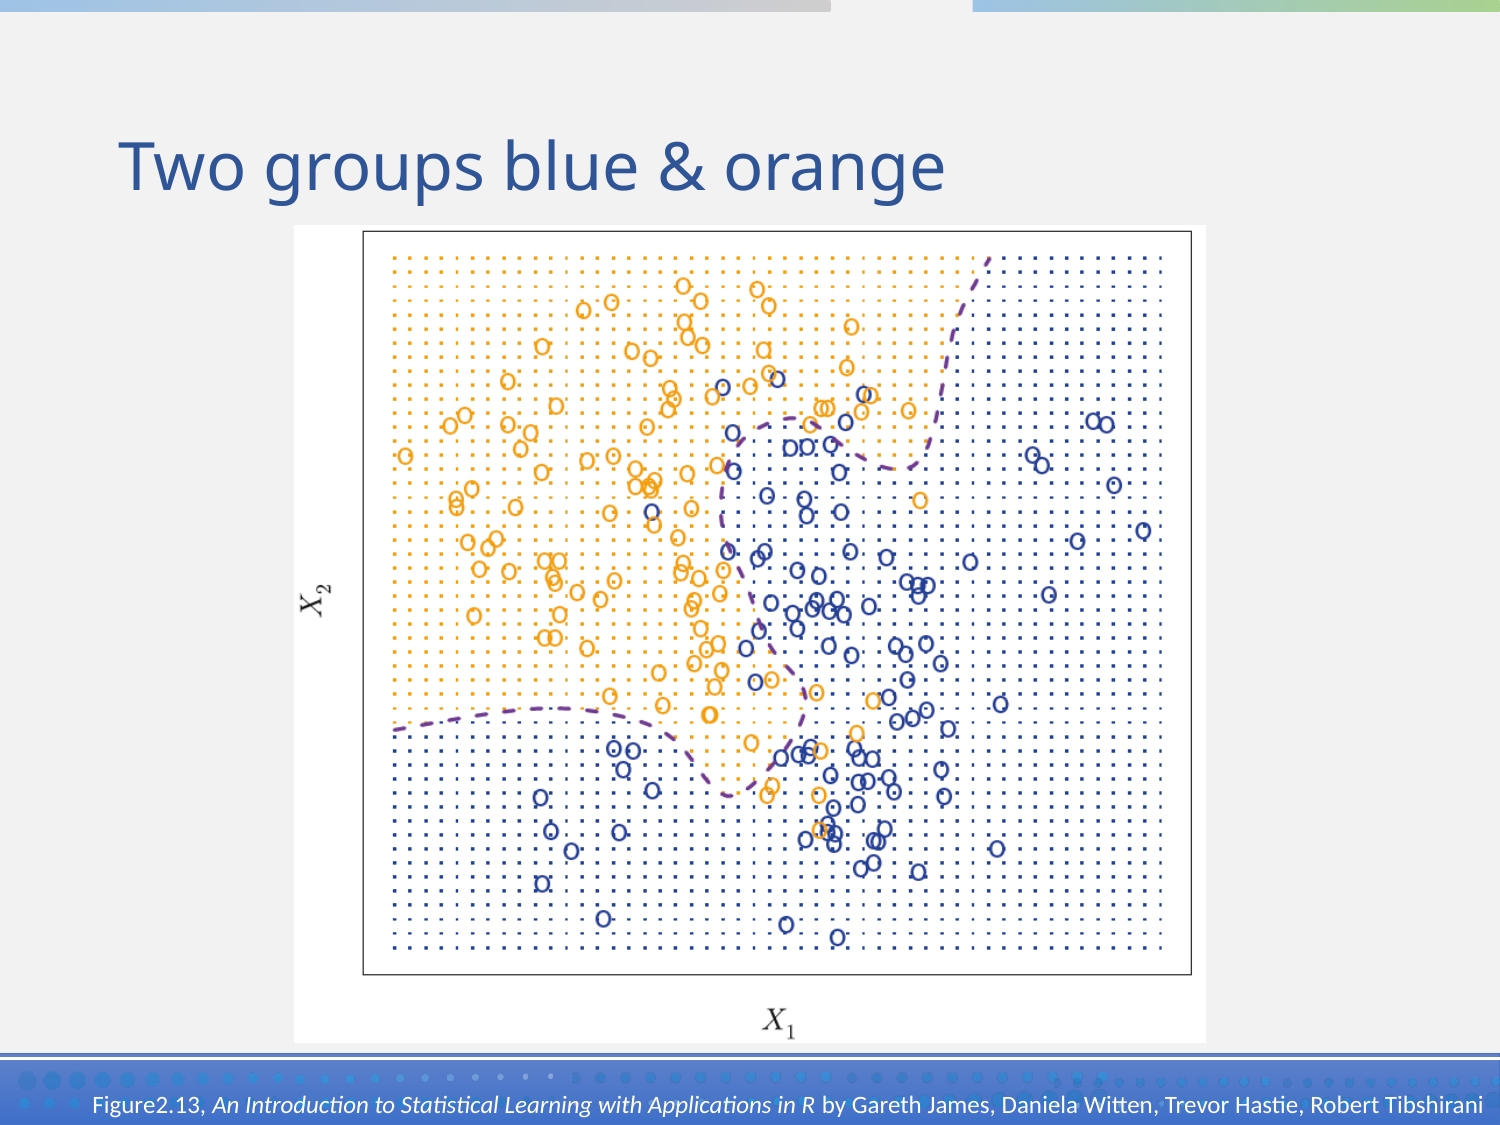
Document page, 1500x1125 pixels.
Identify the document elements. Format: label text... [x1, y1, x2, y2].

text_box Figure2.13, An Introduction to Statistical Learning with Applications in R by Gareth James, Daniela Witten, Trevor Hastie, Robert Tibshirani [0, 1080, 1500, 1125]
title Two groups blue & orange [103, 59, 1397, 278]
picture [294, 225, 1206, 1043]
